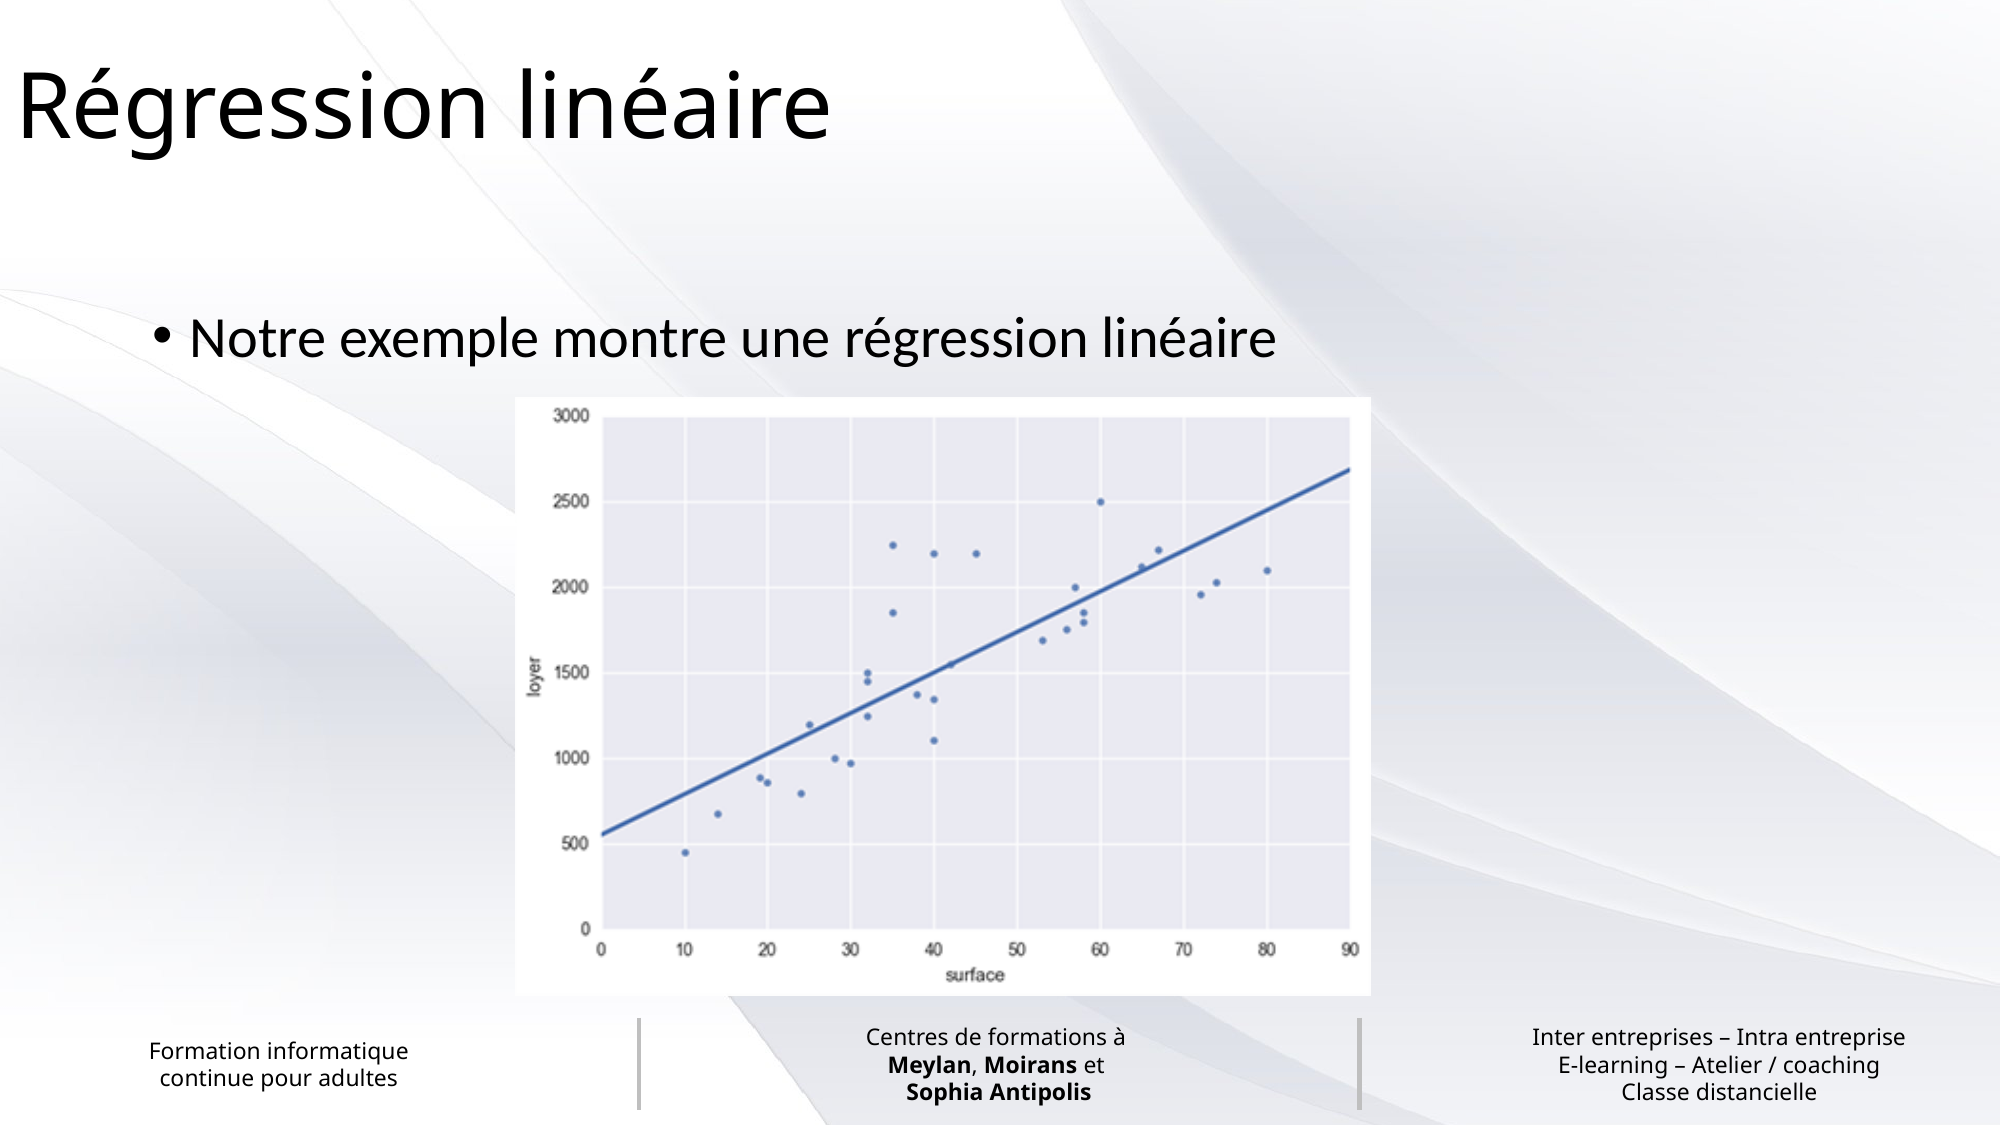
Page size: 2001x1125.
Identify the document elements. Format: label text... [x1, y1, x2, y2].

picture [0, 0, 2000, 1125]
title Régression linéaire [0, 0, 1725, 218]
list Notre exemple montre une régression linéaire [137, 299, 1863, 1014]
